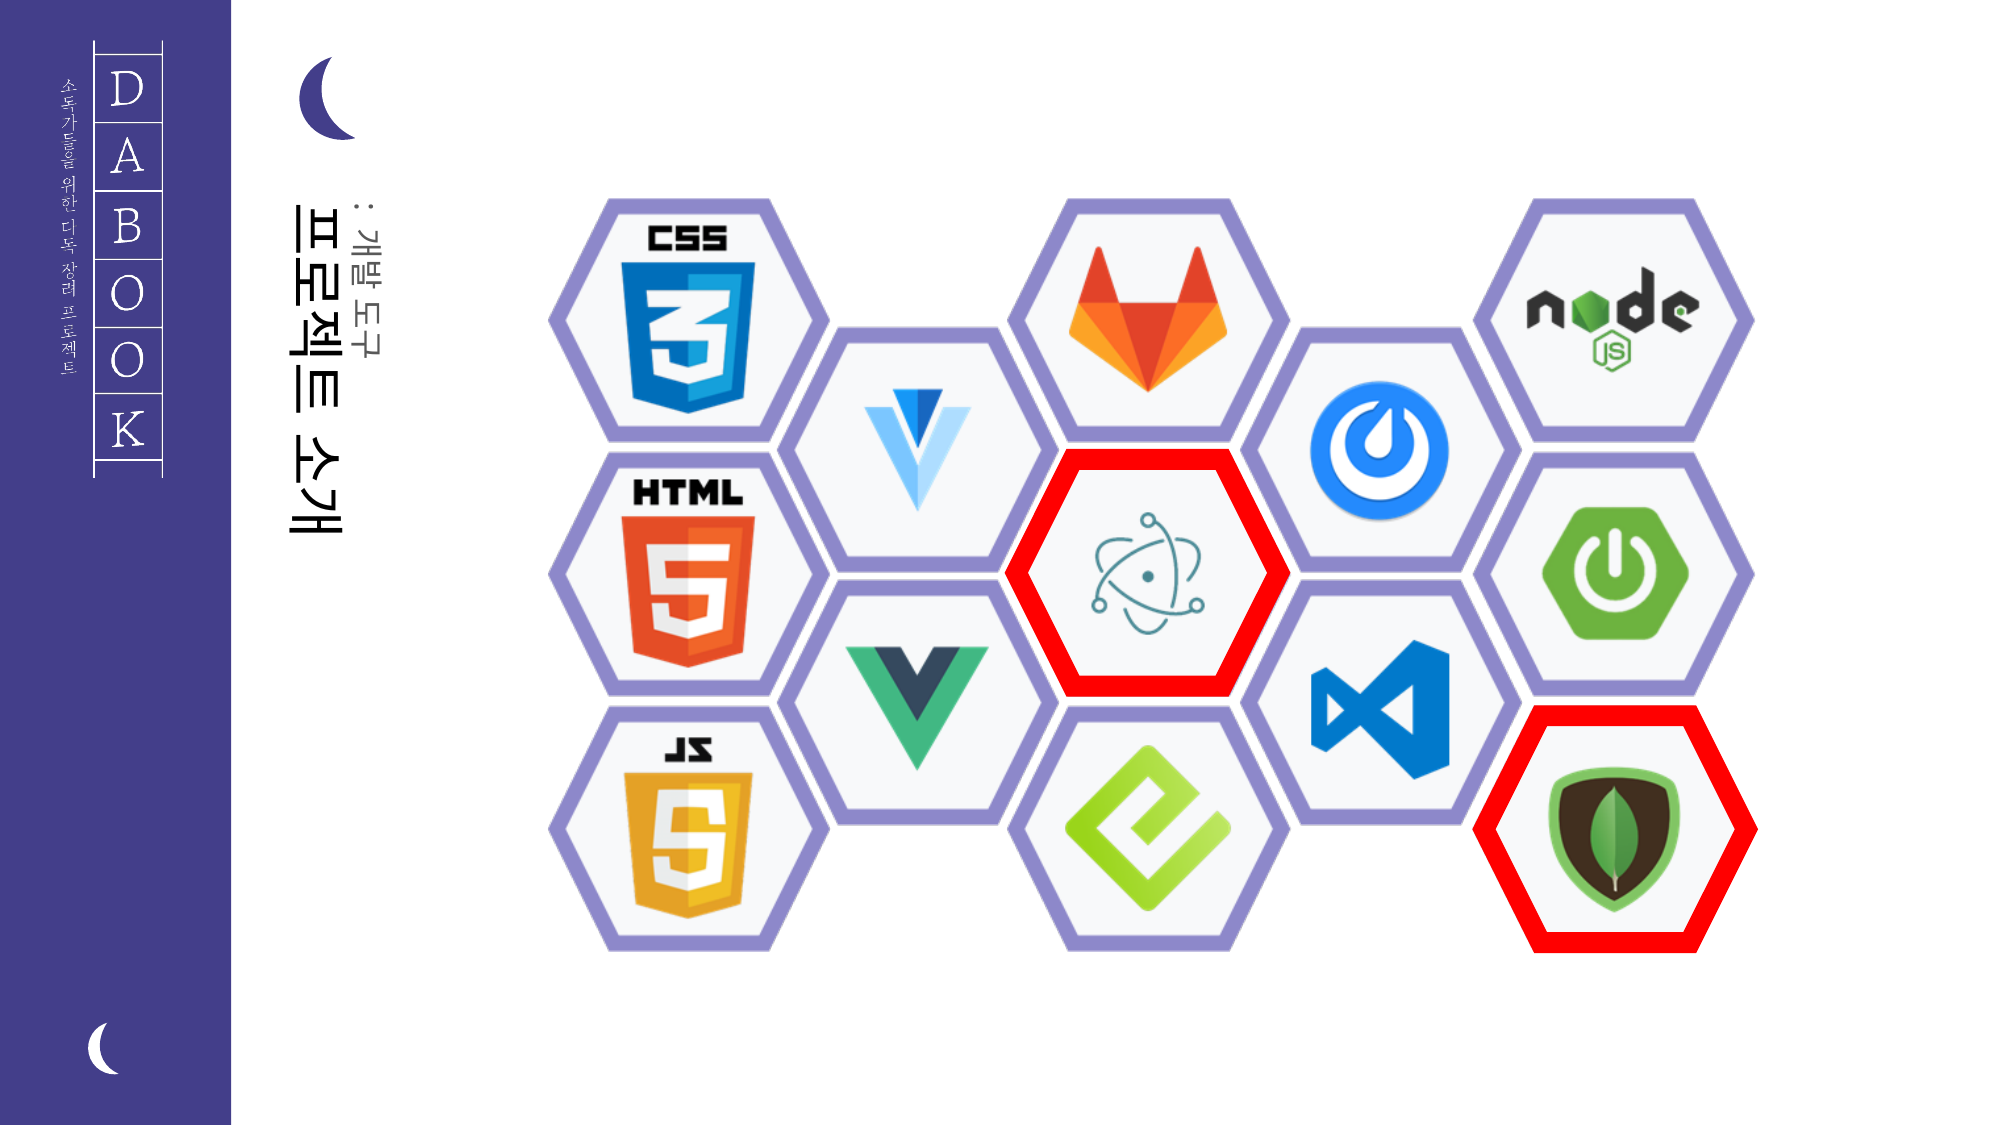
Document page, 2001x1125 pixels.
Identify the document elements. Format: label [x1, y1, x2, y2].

text_box [86, 998, 202, 1076]
text_box [259, 187, 396, 660]
text_box [0, 0, 232, 1125]
picture [46, 40, 178, 492]
picture [547, 198, 1756, 953]
text_box [299, 24, 462, 146]
